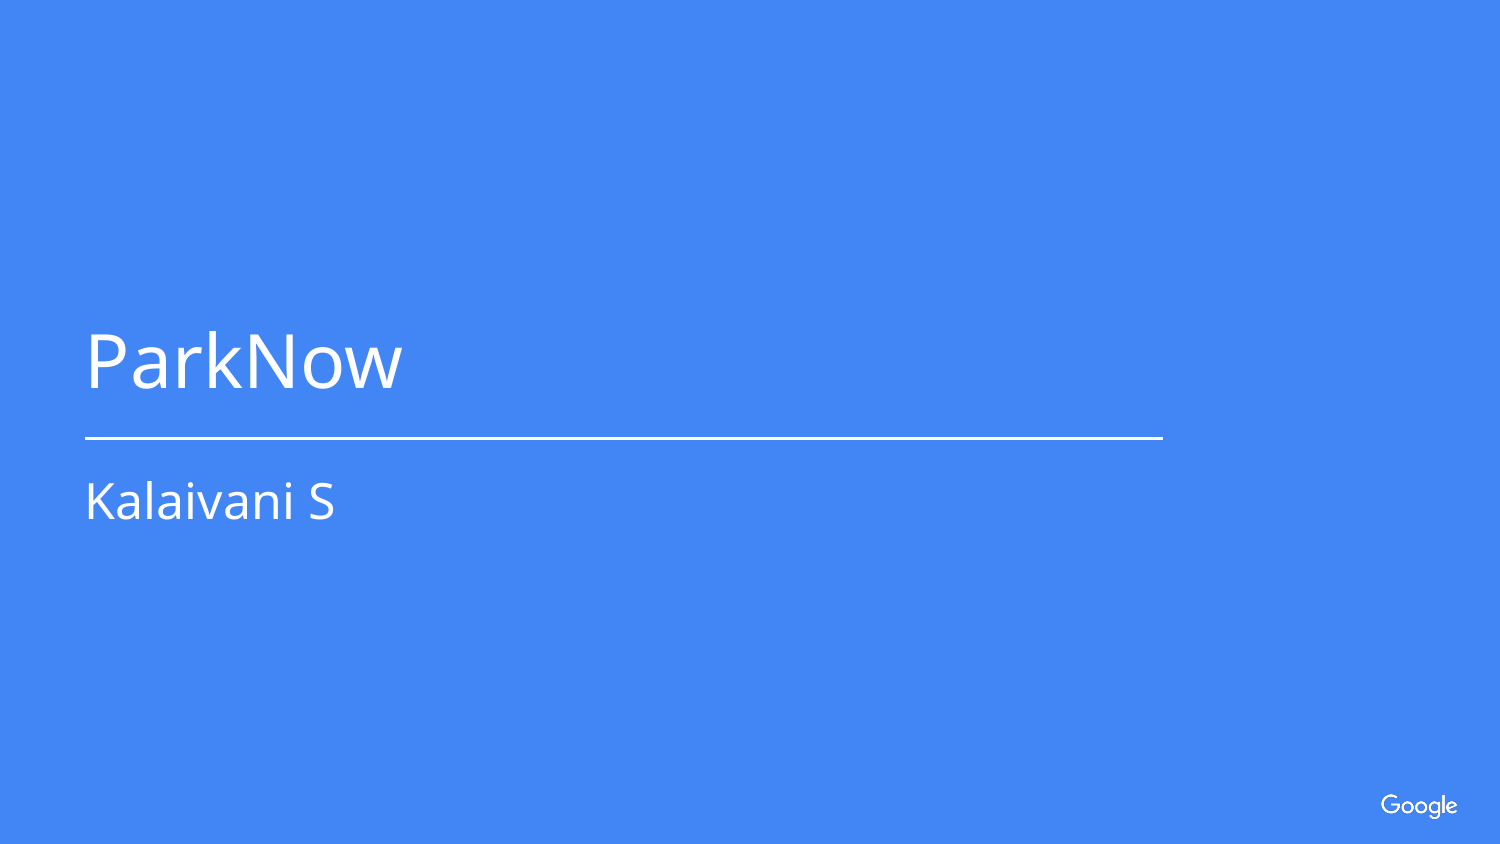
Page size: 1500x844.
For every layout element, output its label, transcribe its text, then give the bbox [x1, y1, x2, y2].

text_box Kalaivani S [84, 454, 894, 545]
text_box ParkNow [84, 298, 1322, 419]
picture [1381, 794, 1458, 820]
